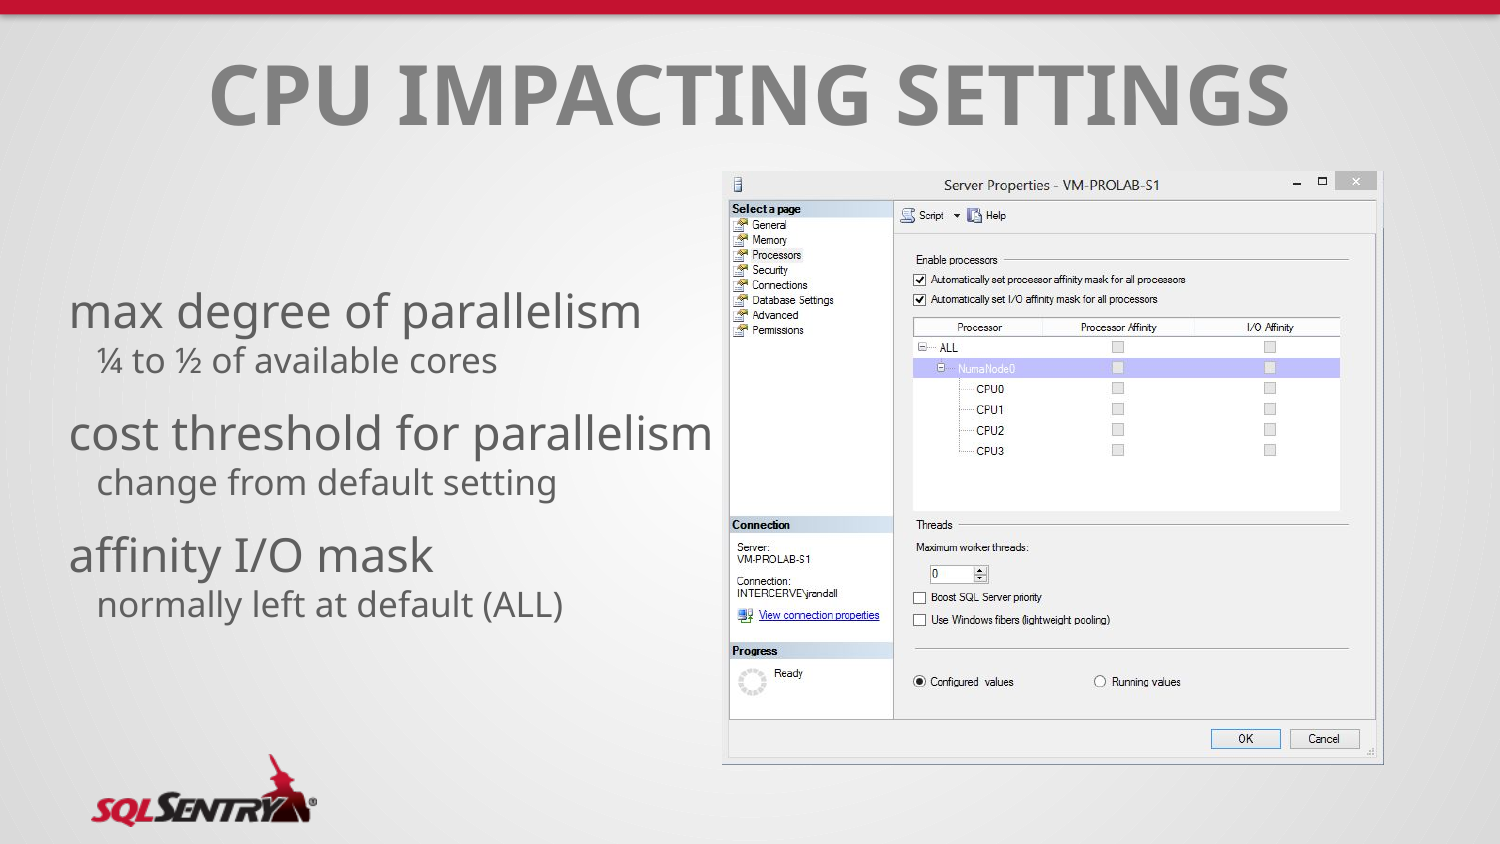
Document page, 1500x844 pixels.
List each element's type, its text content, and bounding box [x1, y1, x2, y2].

picture [722, 171, 1384, 765]
title cpu impacting settings [75, 13, 1425, 150]
list max degree of parallelism ¼ to ½ of available cores cost threshold for parallelism change from default setting affinity I/O mask normally left at default (ALL) [53, 274, 717, 685]
picture [91, 754, 317, 827]
